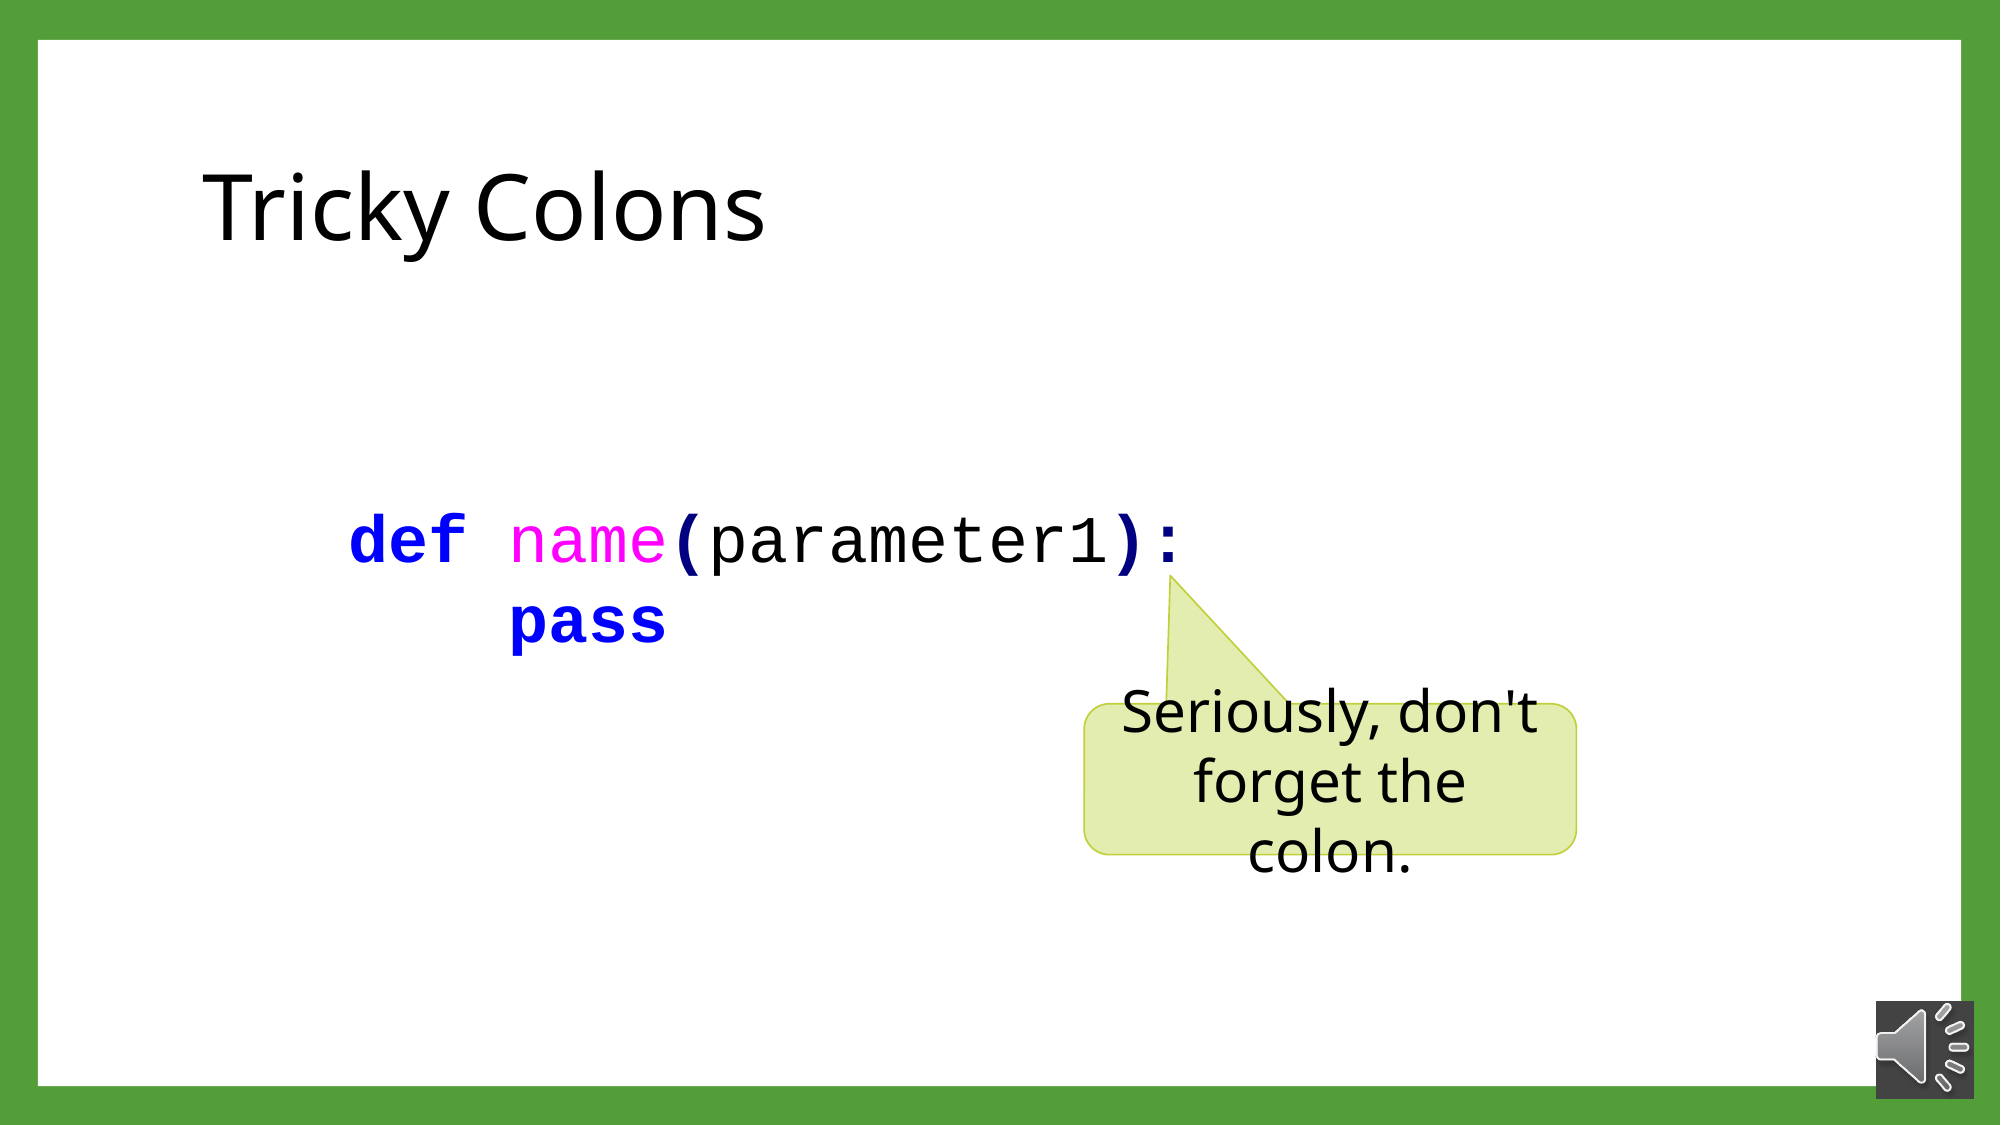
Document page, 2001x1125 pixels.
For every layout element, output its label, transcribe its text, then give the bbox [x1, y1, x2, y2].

title Tricky Colons [187, 99, 1808, 323]
text_box Seriously, don't forget the colon. [1083, 574, 1578, 856]
text_box def name(parameter1): pass [333, 488, 1237, 663]
picture [1874, 999, 1976, 1101]
